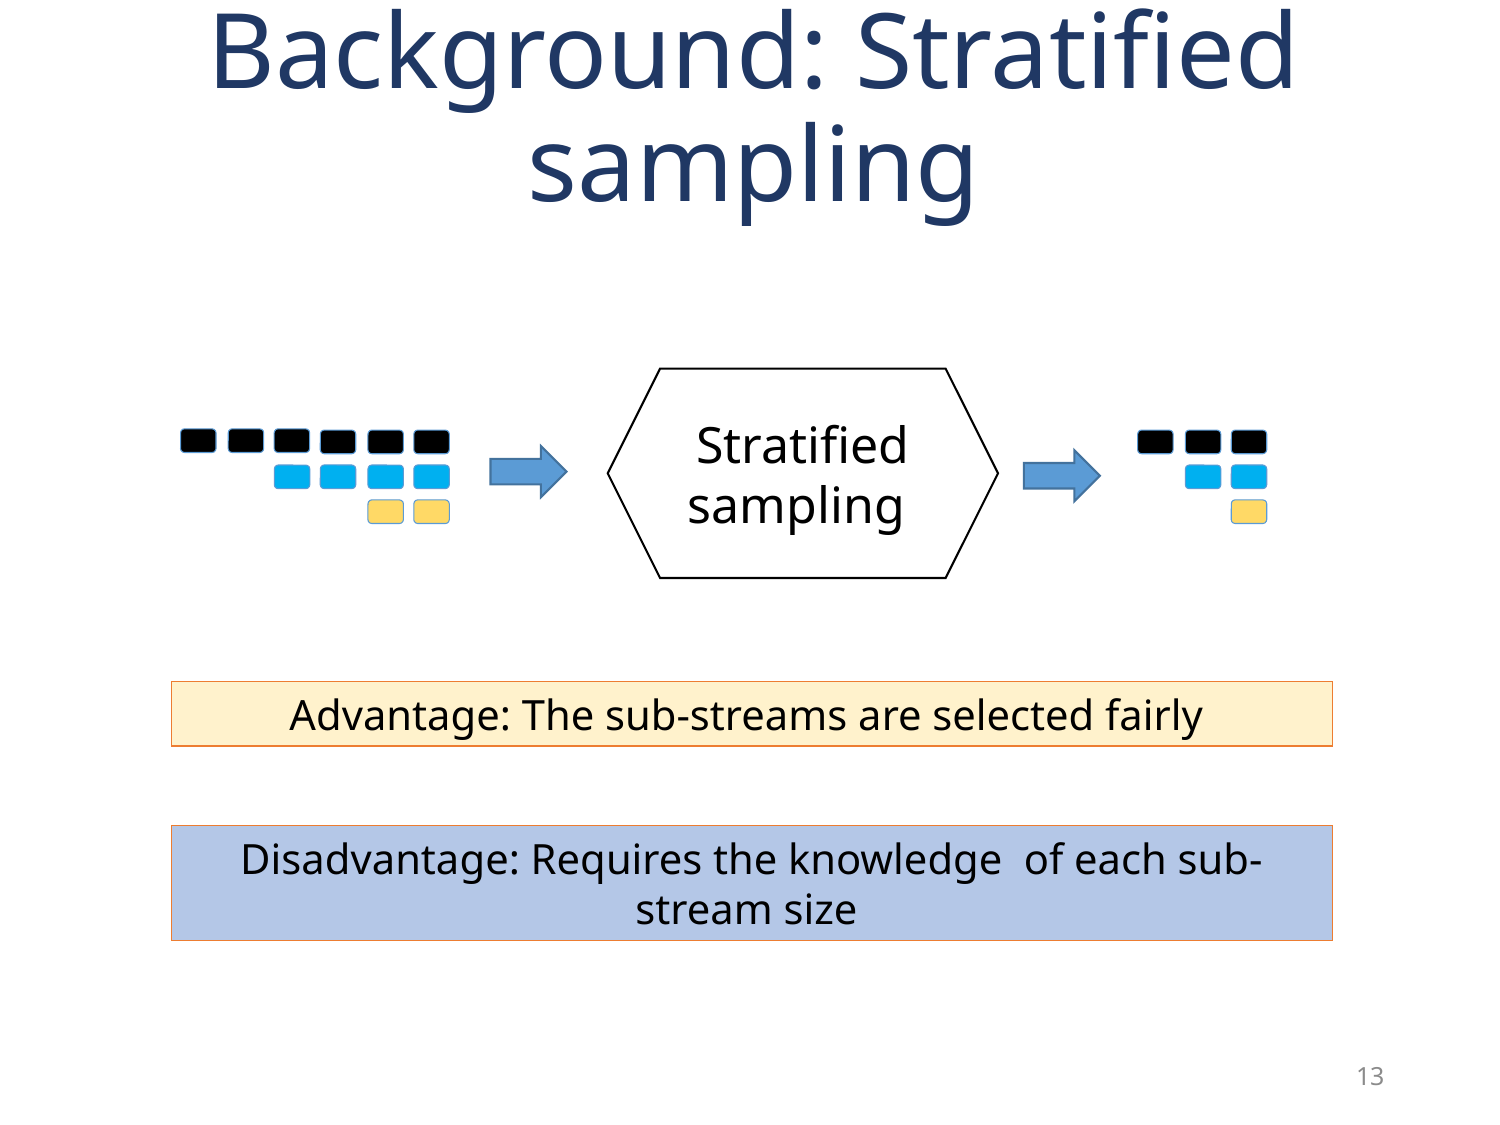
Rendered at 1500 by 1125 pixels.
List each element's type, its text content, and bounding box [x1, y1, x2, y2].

title Background: Stratified sampling [17, 36, 1491, 186]
text_box Stratified sampling [606, 367, 1000, 580]
slide_number 12 [1061, 1047, 1400, 1108]
text_box Advantage: The sub-streams are selected fairly [171, 681, 1333, 747]
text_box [1137, 430, 1267, 524]
text_box [489, 443, 568, 500]
text_box Disadvantage: Requires the knowledge of each sub-stream size [171, 825, 1333, 941]
text_box [1022, 447, 1102, 504]
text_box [180, 428, 450, 524]
